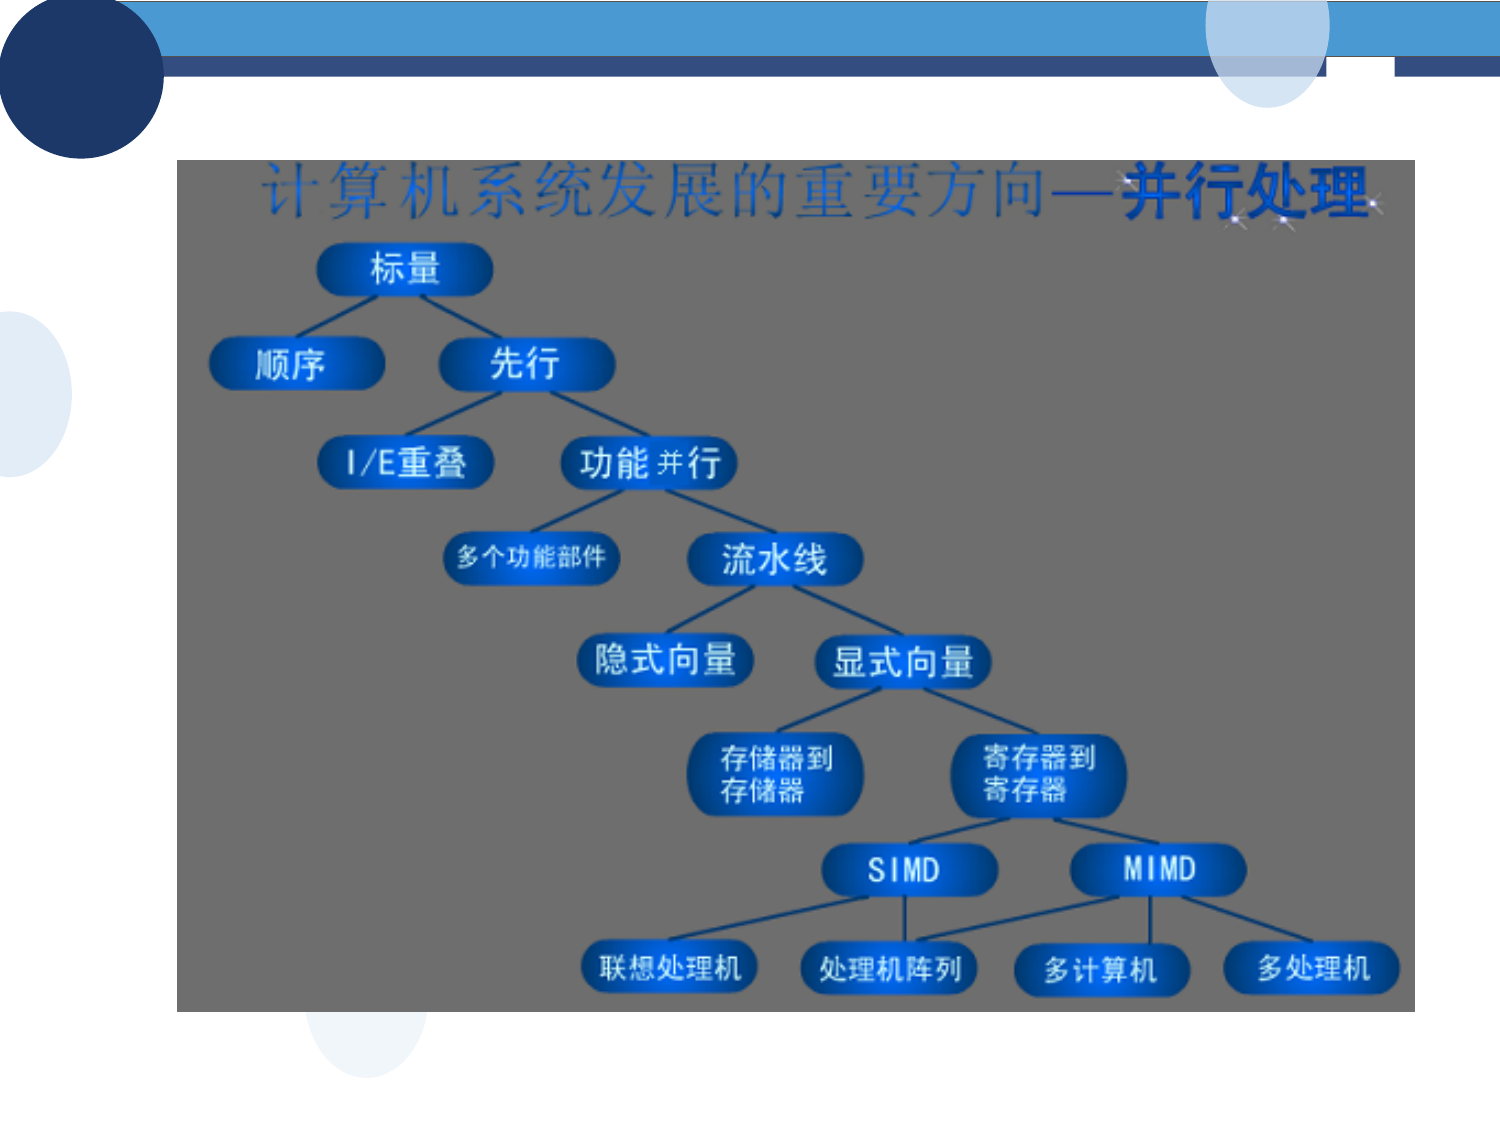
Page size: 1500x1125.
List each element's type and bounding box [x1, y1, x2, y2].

text_box [176, 160, 1415, 1012]
